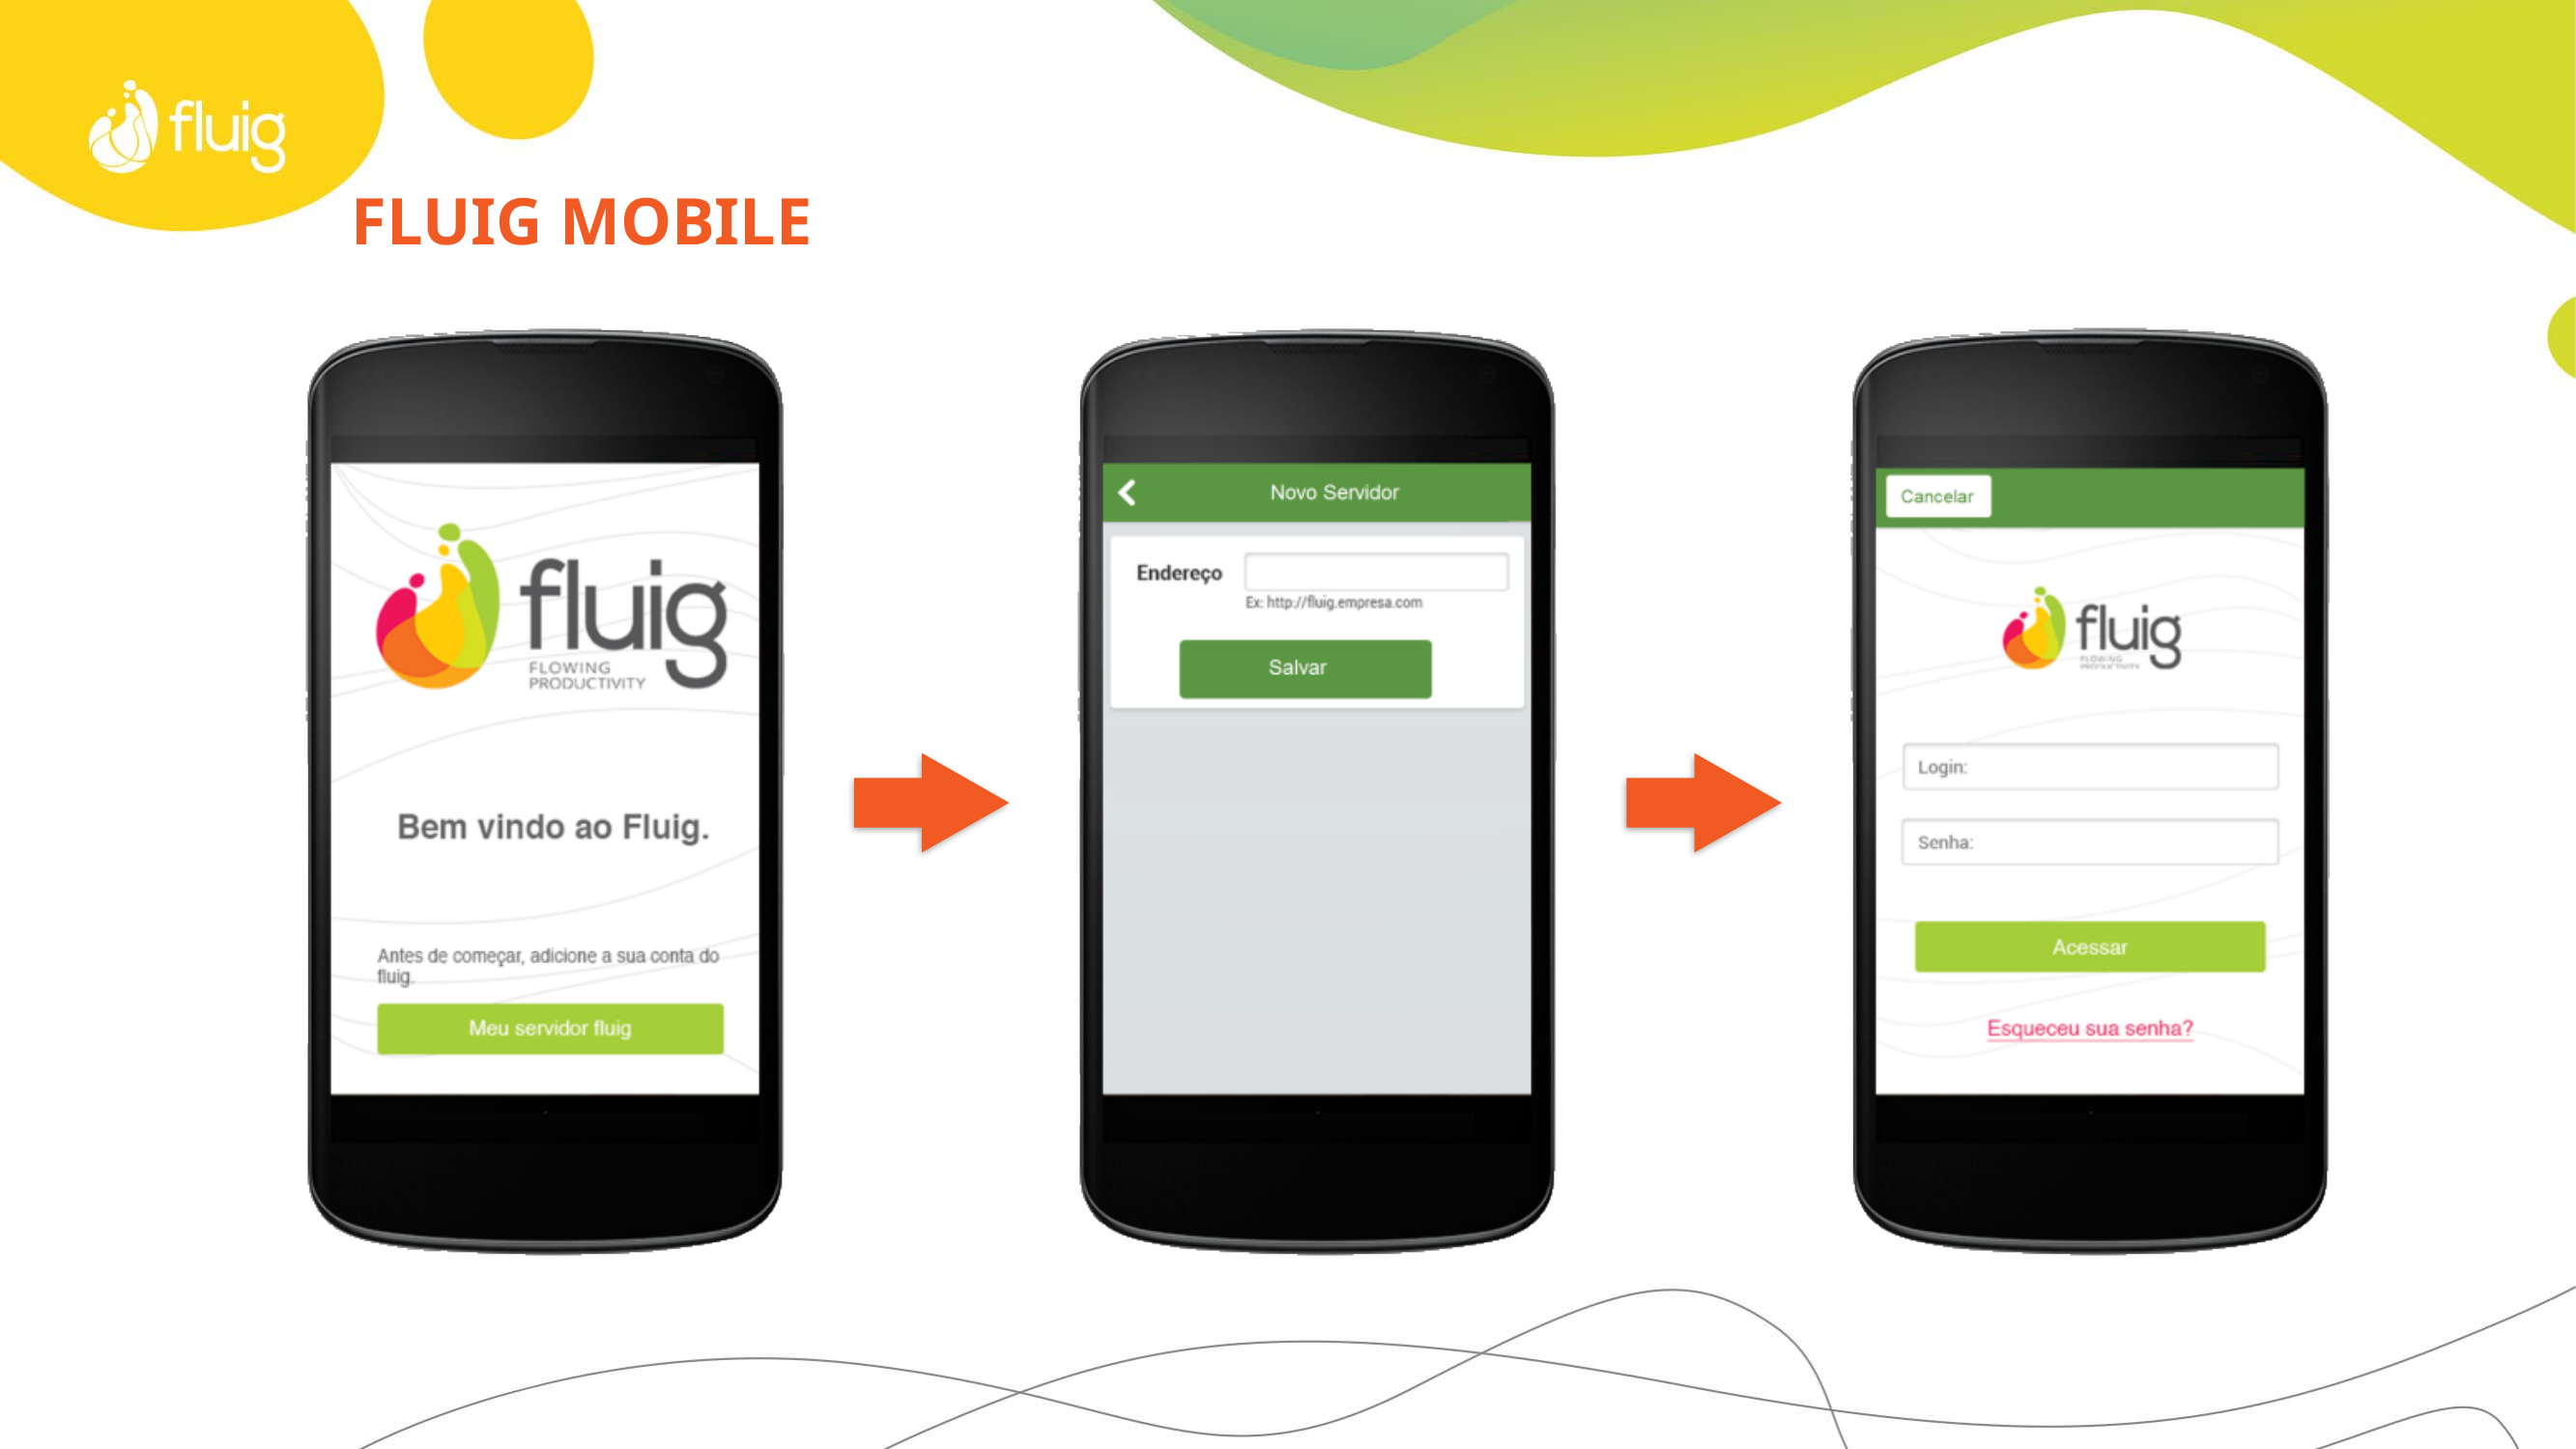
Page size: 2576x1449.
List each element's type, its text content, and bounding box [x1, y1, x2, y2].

picture [0, 0, 2576, 1449]
text_box [1625, 752, 1783, 854]
title Fluig mobile [336, 173, 2352, 379]
text_box [853, 752, 1011, 854]
